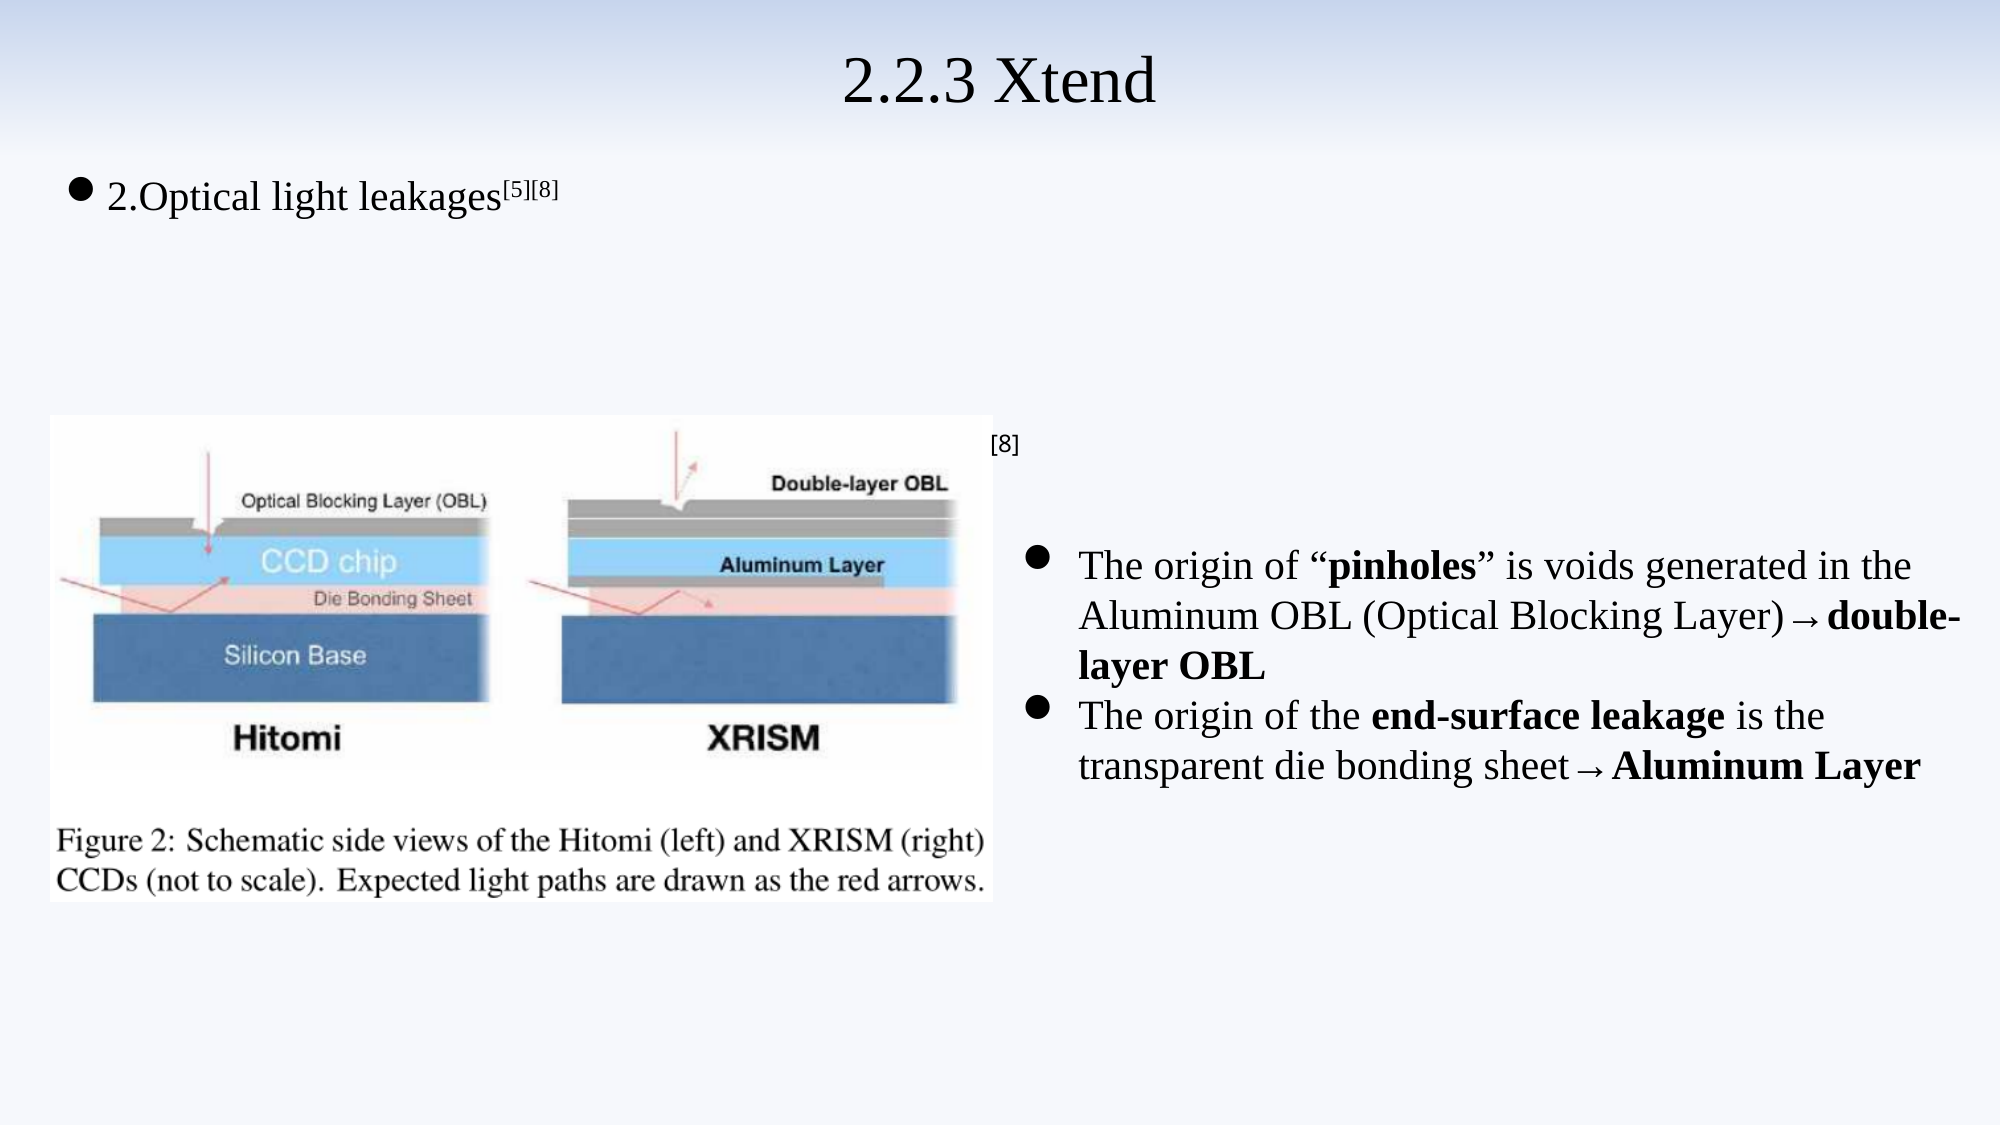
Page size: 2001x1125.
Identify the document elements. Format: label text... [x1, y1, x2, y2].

list 2.Optical light leakages[5][8] [50, 167, 1950, 1111]
picture [50, 415, 993, 902]
title 2.2.3 Xtend [50, 34, 1950, 128]
text_box [8] [993, 415, 1167, 481]
text_box The origin of “pinholes” is voids generated in the Aluminum OBL (Optical Blocking Layer)→double-layer OBL The origin of the end-surface leakage is the transparent die bonding sheet→Aluminum Layer [1007, 530, 2000, 795]
